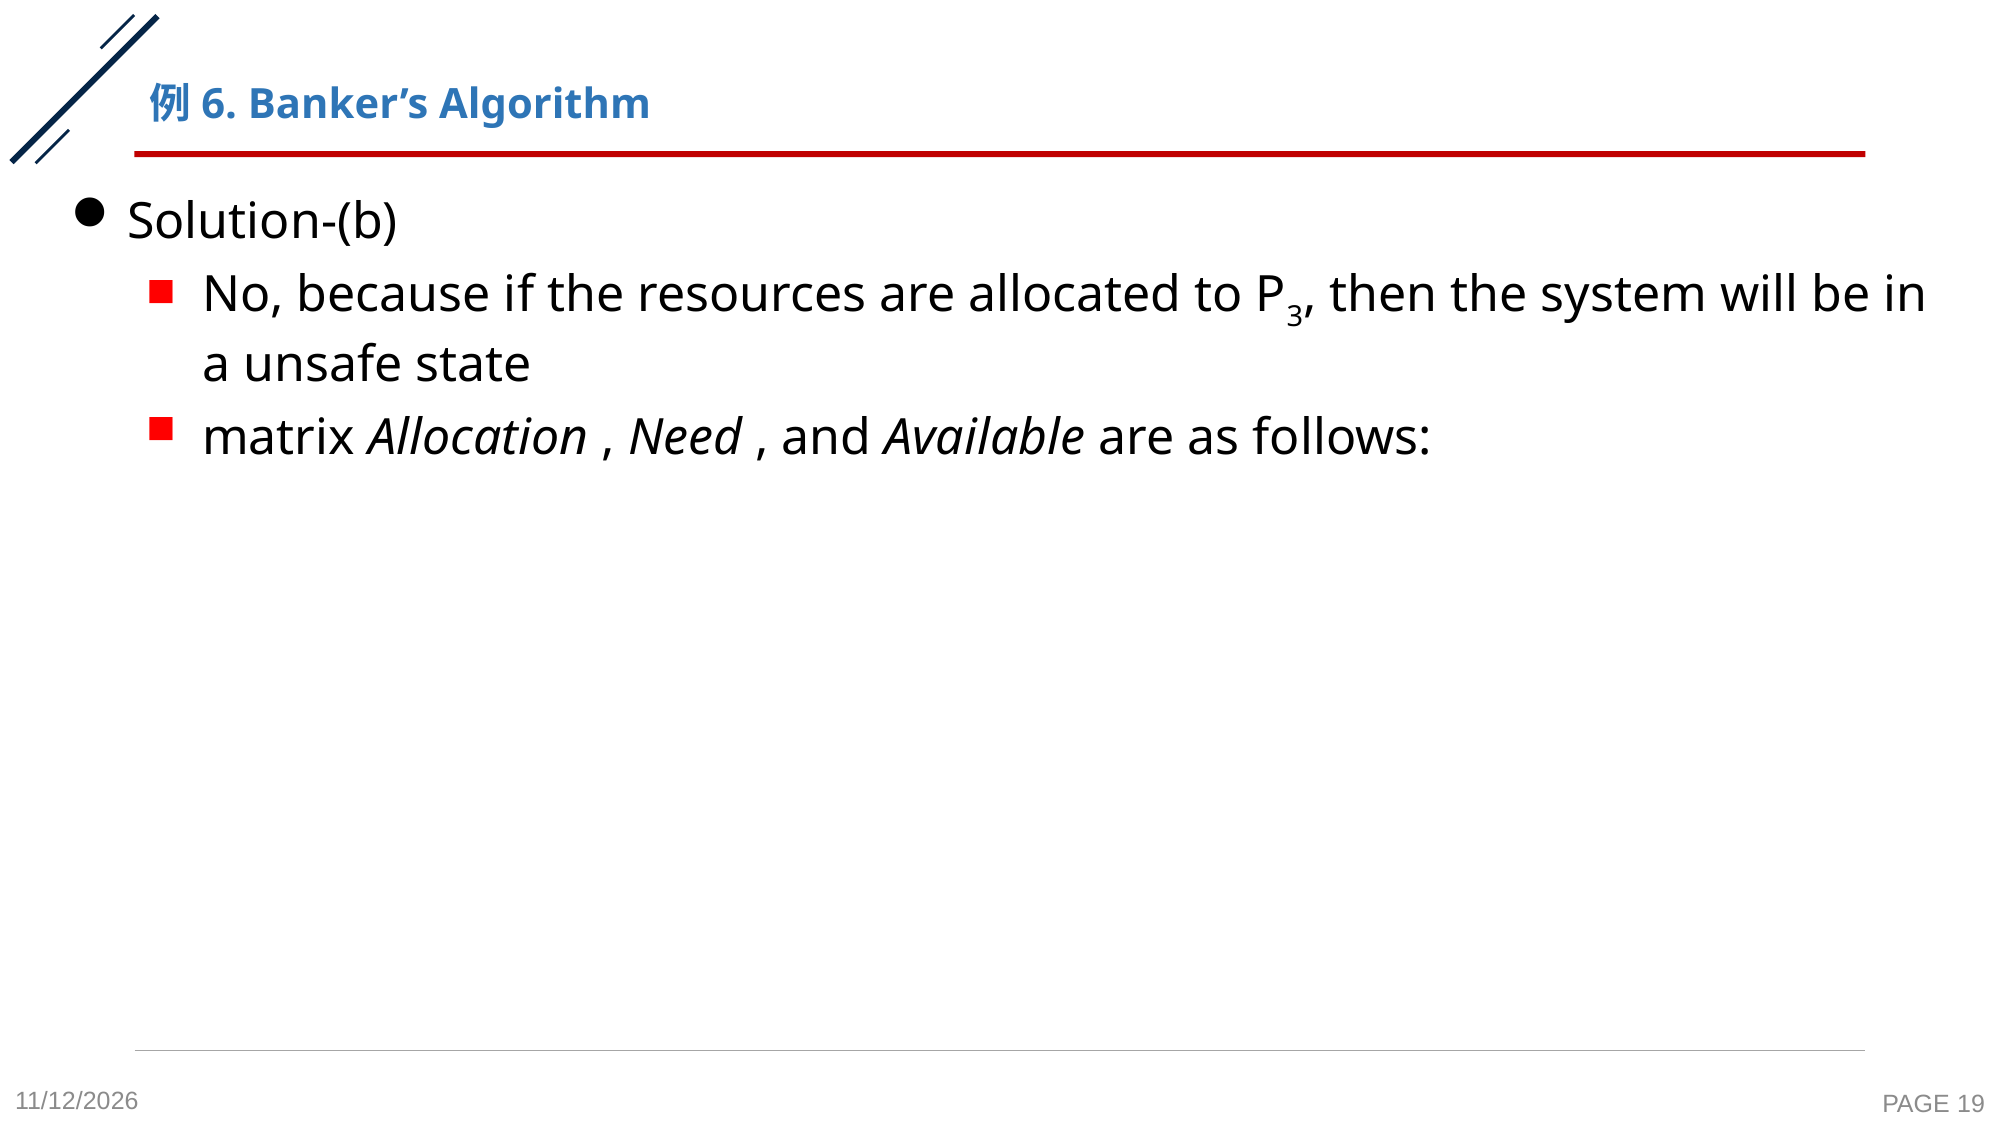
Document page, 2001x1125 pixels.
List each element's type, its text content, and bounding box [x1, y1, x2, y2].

slide_number PAGE 19 [1783, 1077, 2000, 1125]
title 例6. Banker’s Algorithm [134, 59, 1866, 150]
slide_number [0, 1073, 178, 1125]
text_box Solution-(b) No, because if the resources are allocated to P3, then the system will be in a unsafe state matrix Allocation , Need , and Available are as follows: [56, 181, 1950, 969]
